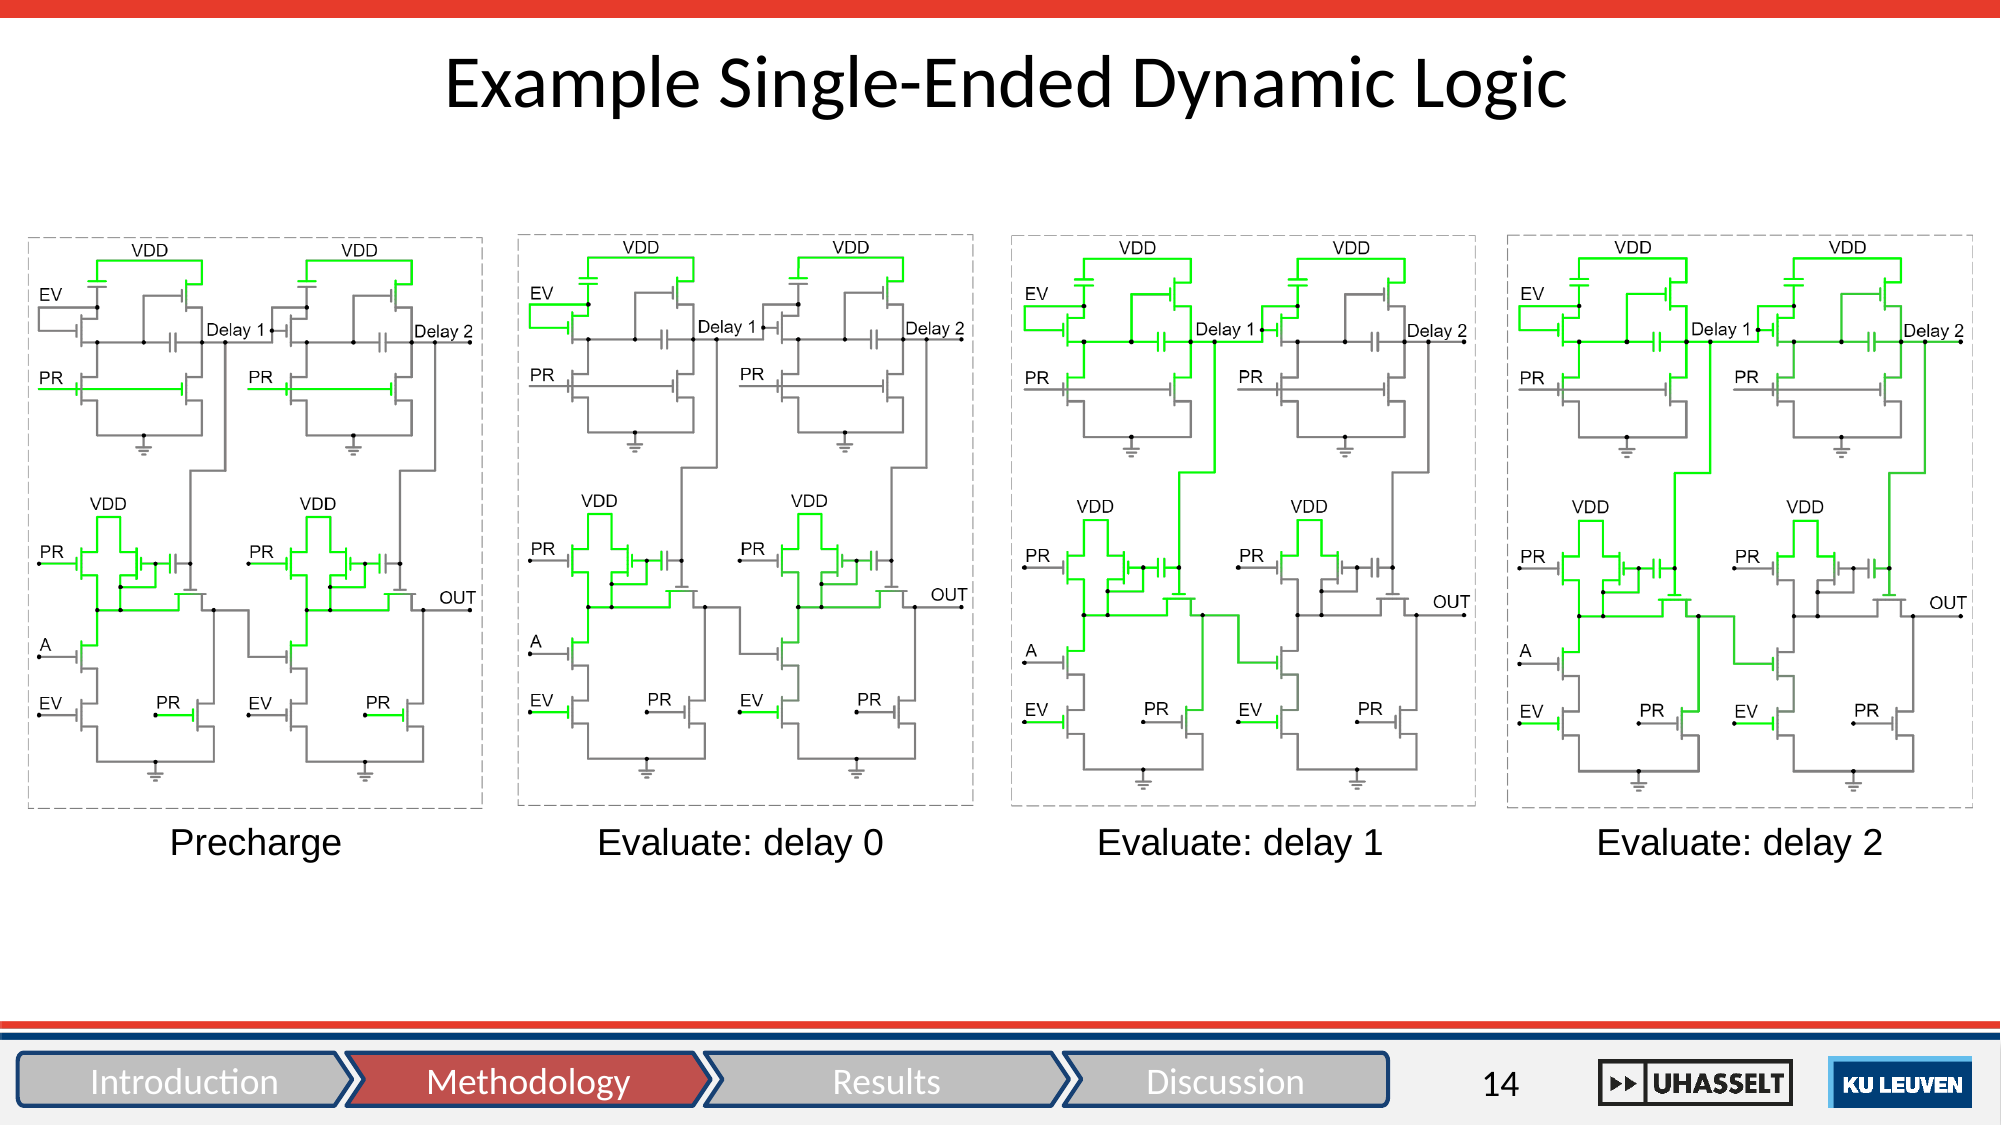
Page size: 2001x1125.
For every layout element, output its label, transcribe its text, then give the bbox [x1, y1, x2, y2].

picture [1598, 1059, 1793, 1106]
picture [1504, 231, 1980, 811]
text_box Methodology [344, 1050, 713, 1108]
picture [17, 231, 493, 811]
text_box Discussion [1061, 1050, 1391, 1108]
text_box Precharge [31, 819, 481, 871]
text_box Evaluate: delay 2 [1515, 819, 1965, 871]
slide_number 14 [1410, 1051, 1535, 1112]
picture [0, 1021, 2000, 1040]
title Example Single-Ended Dynamic Logic [23, 32, 1990, 123]
picture [1828, 1056, 1972, 1108]
text_box Evaluate: delay 1 [1015, 819, 1465, 871]
text_box Evaluate: delay 0 [516, 819, 965, 871]
picture [0, 0, 2000, 18]
text_box Results [702, 1050, 1071, 1108]
text_box Introduction [15, 1050, 354, 1108]
picture [506, 231, 983, 811]
picture [1002, 231, 1479, 811]
